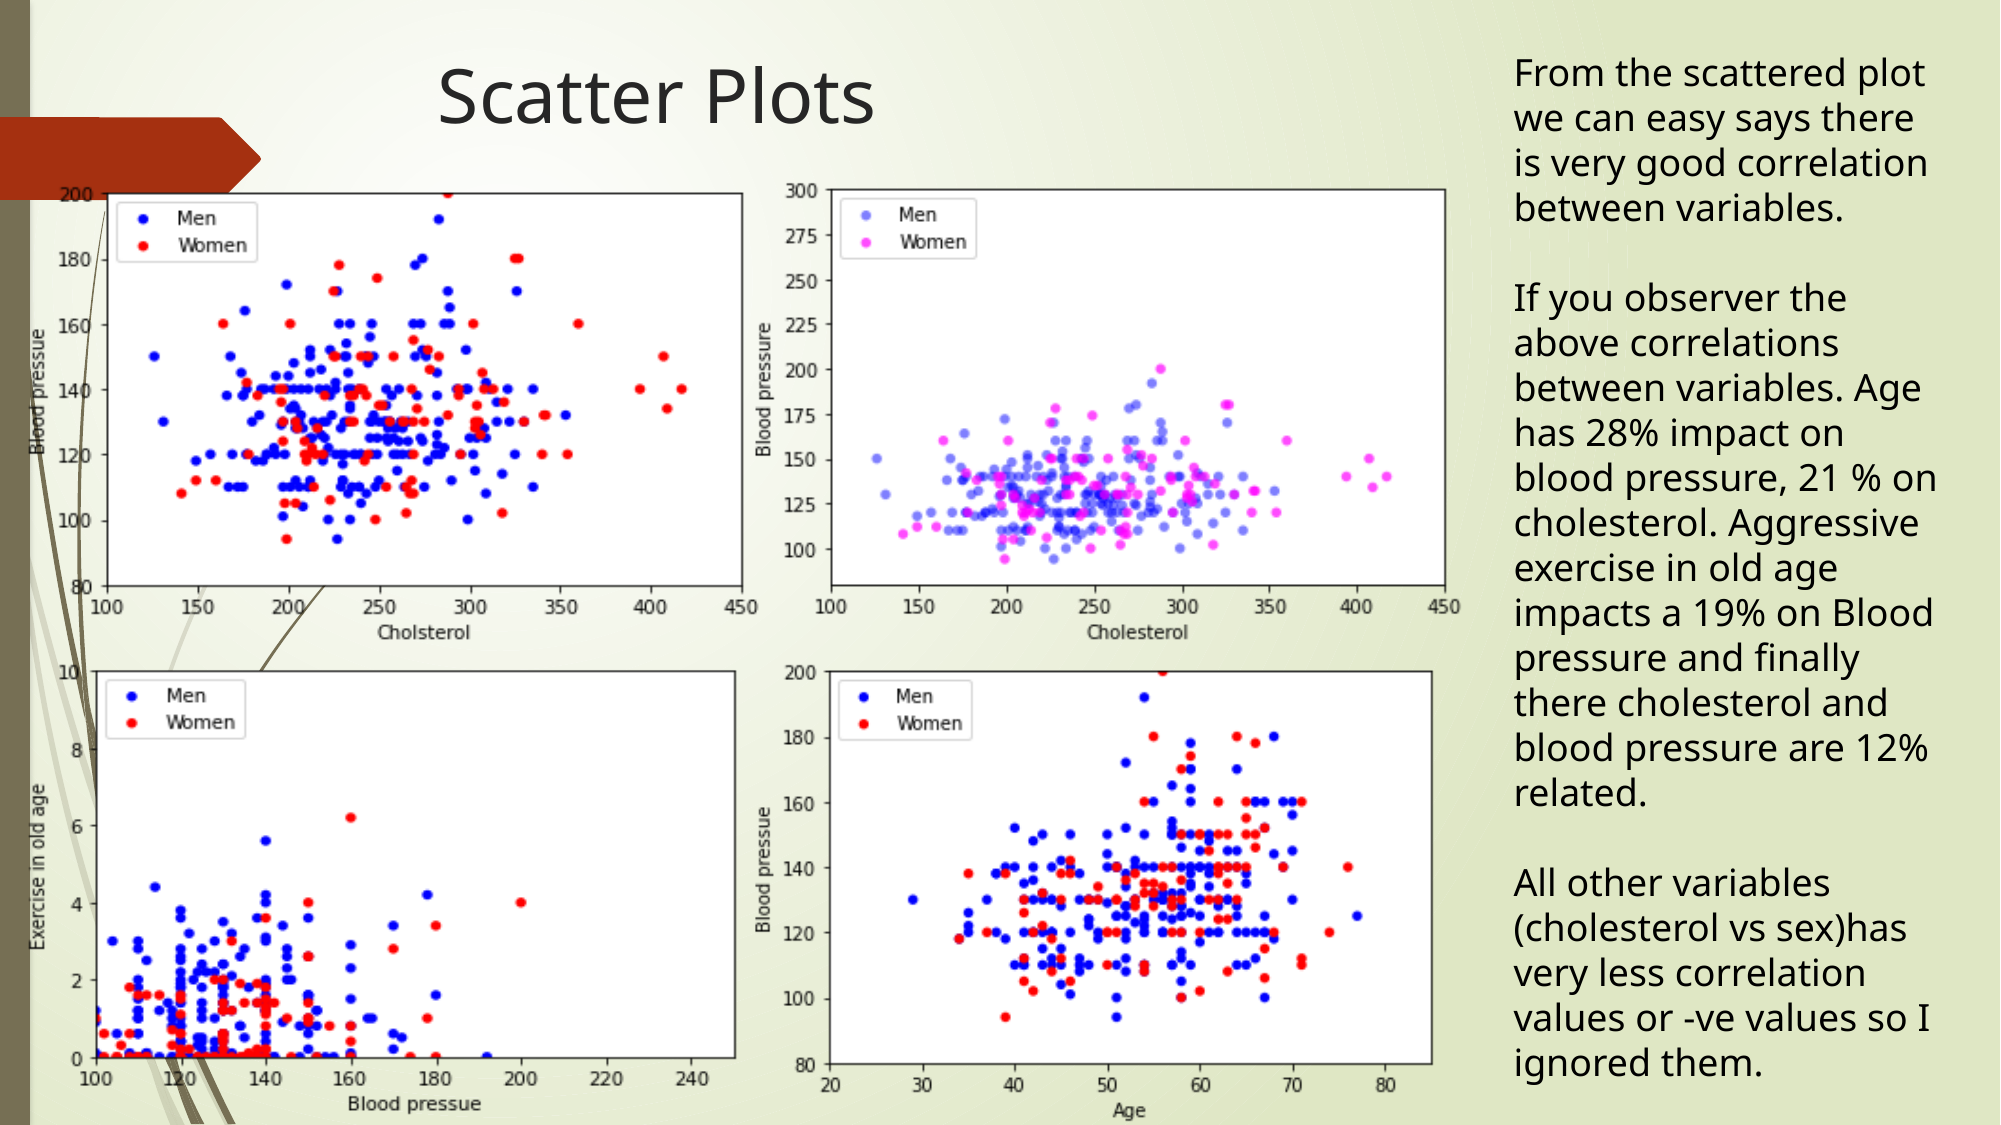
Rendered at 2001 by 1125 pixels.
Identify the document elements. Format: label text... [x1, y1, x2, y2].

picture [18, 175, 1444, 1125]
text_box From the scattered plot we can easy says there is very good correlation between variables. If you observer the above correlations between variables. Age has 28% impact on blood pressure, 21 % on cholesterol. Aggressive exercise in old age impacts a 19% on Blood pressure and finally there cholesterol and blood pressure are 12% related. All other variables (cholesterol vs sex)has very less correlation values or -ve values so I ignored them. [1498, 41, 1957, 1125]
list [745, 171, 1475, 654]
title Scatter Plots [423, 41, 905, 174]
